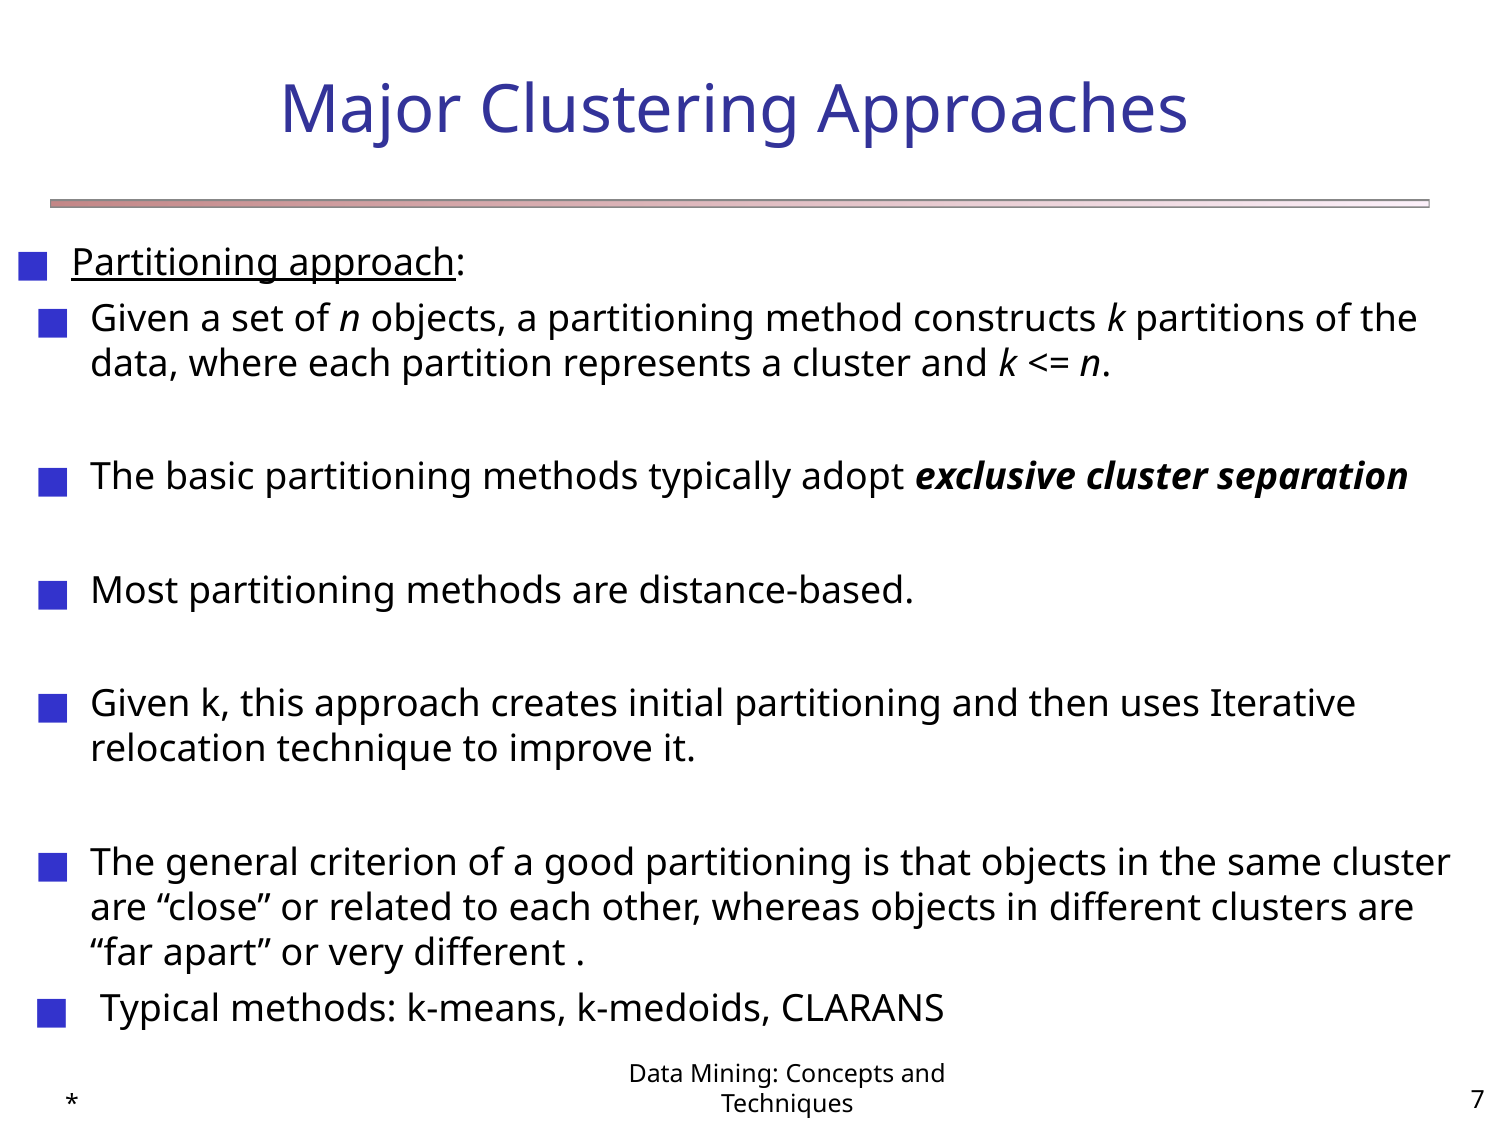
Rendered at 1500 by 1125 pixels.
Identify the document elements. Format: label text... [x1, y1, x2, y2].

text_box ‹#› [1187, 1087, 1500, 1125]
text_box Data Mining: Concepts and Techniques [549, 1087, 1025, 1125]
title Major Clustering Approaches [225, 50, 1263, 163]
text_box * [49, 1087, 363, 1125]
list Partitioning approach: Given a set of n objects, a partitioning method constructs k partitions of the data, where each partition represents a cluster and k <= n. The basic partitioning methods typically adopt exclusive cluster separation Most partitioning methods are distance-based. Given k, this approach creates initial partitioning and then uses Iterative relocation technique to improve it. The general criterion of a good partitioning is that objects in the same cluster are “close” or related to each other, whereas objects in different clusters are “far apart” or very different . Typical methods: k-means, k-medoids, CLARANS [0, 216, 1500, 1087]
